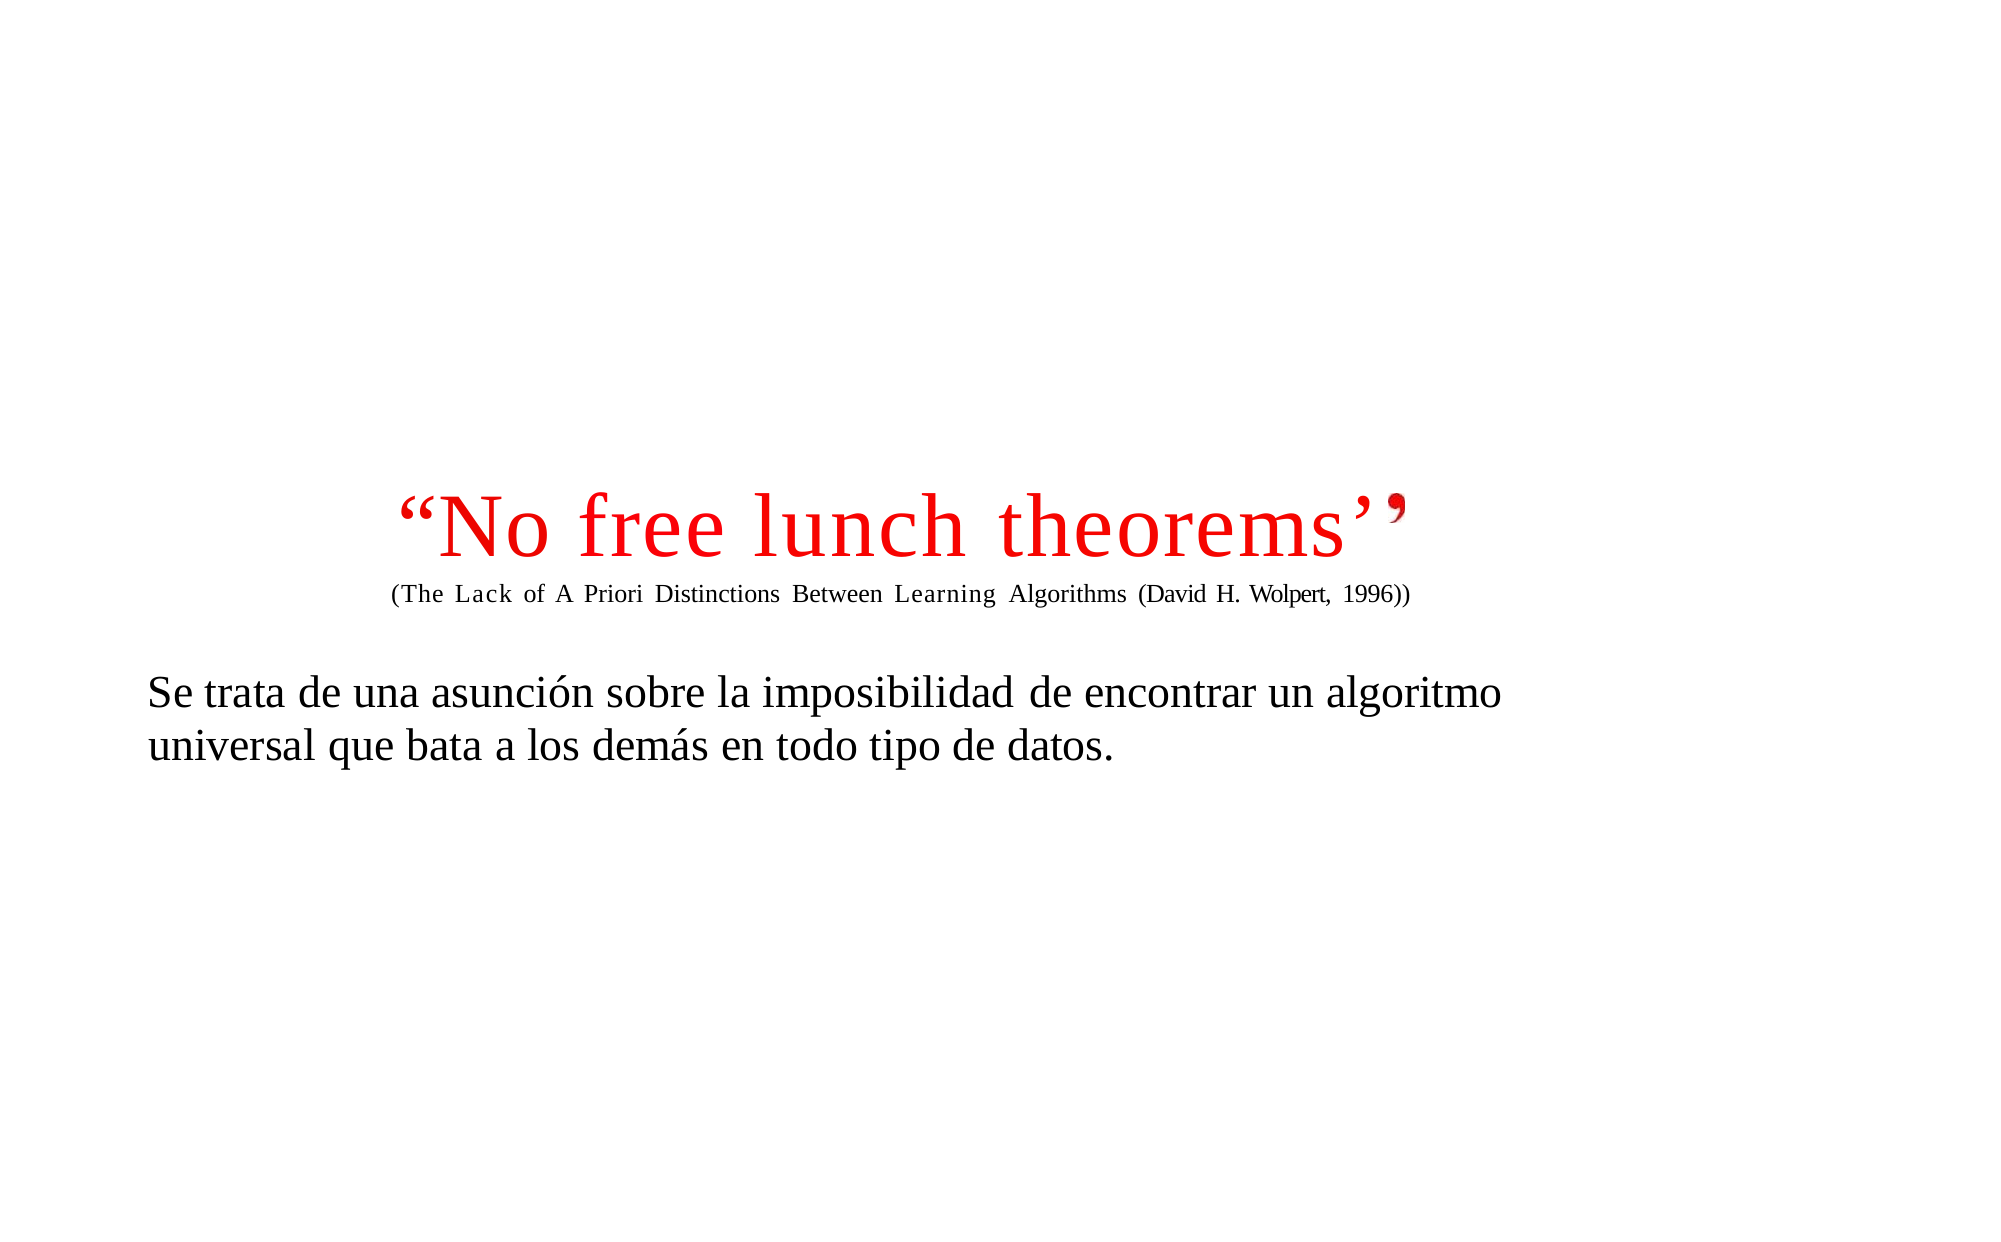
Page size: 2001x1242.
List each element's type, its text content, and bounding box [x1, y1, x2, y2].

text_box Se trata de una asunción sobre la imposibilidad de encontrar un algoritmo universal que bata a los demás en todo tipo de datos. [145, 657, 1508, 770]
picture [1388, 493, 1406, 524]
text_box “No free lunch theorems’ (The Lack of A Priori Distinctions Between Learning Algorithms (David H. Wolpert, 1996)) [389, 457, 1416, 608]
